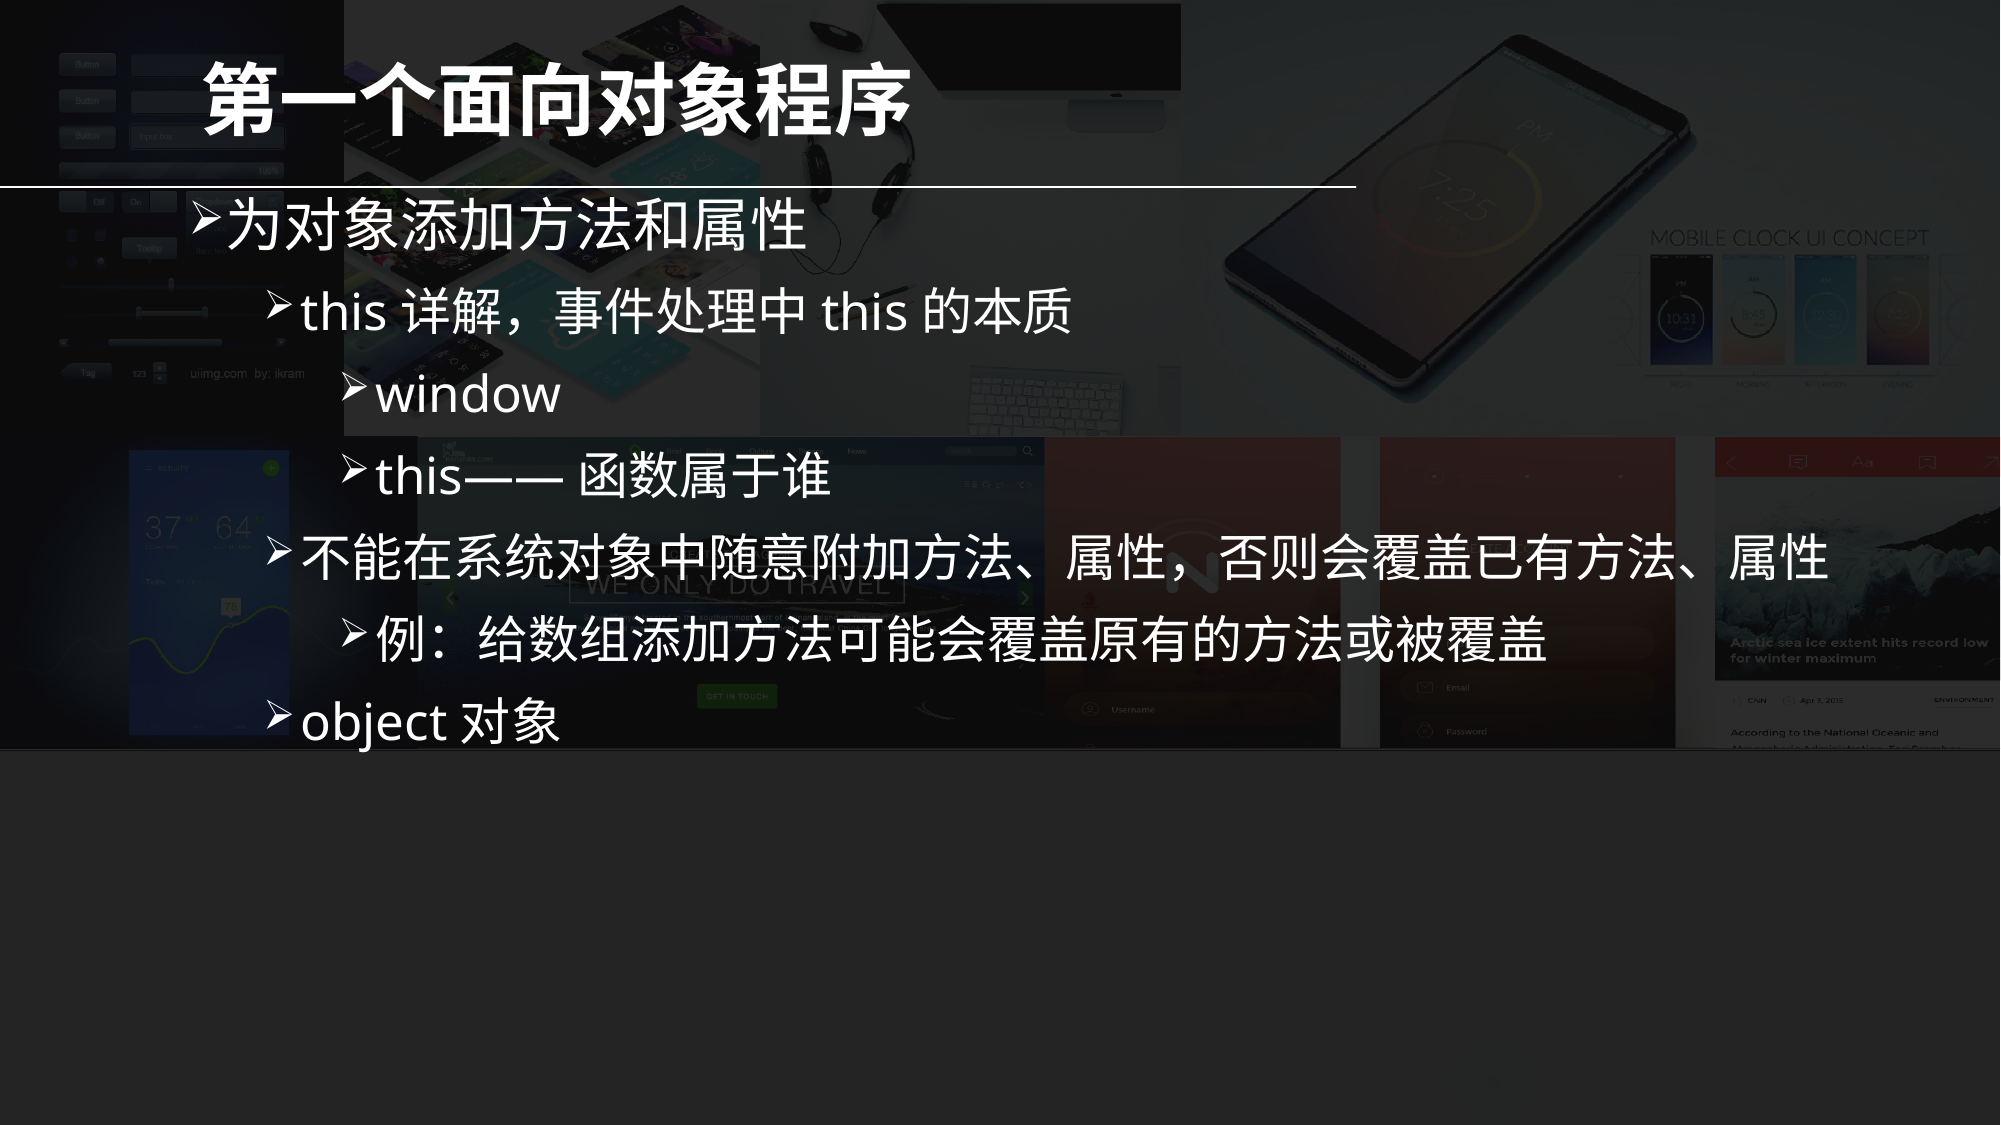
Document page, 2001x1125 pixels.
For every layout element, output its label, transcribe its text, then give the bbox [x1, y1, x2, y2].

list 为对象添加方法和属性 this详解，事件处理中this的本质 window this——函数属于谁 不能在系统对象中随意附加方法、属性，否则会覆盖已有方法、属性 例：给数组添加方法可能会覆盖原有的方法或被覆盖 object对象 [154, 180, 1930, 1123]
title 第一个面向对象程序 [184, 42, 1857, 180]
